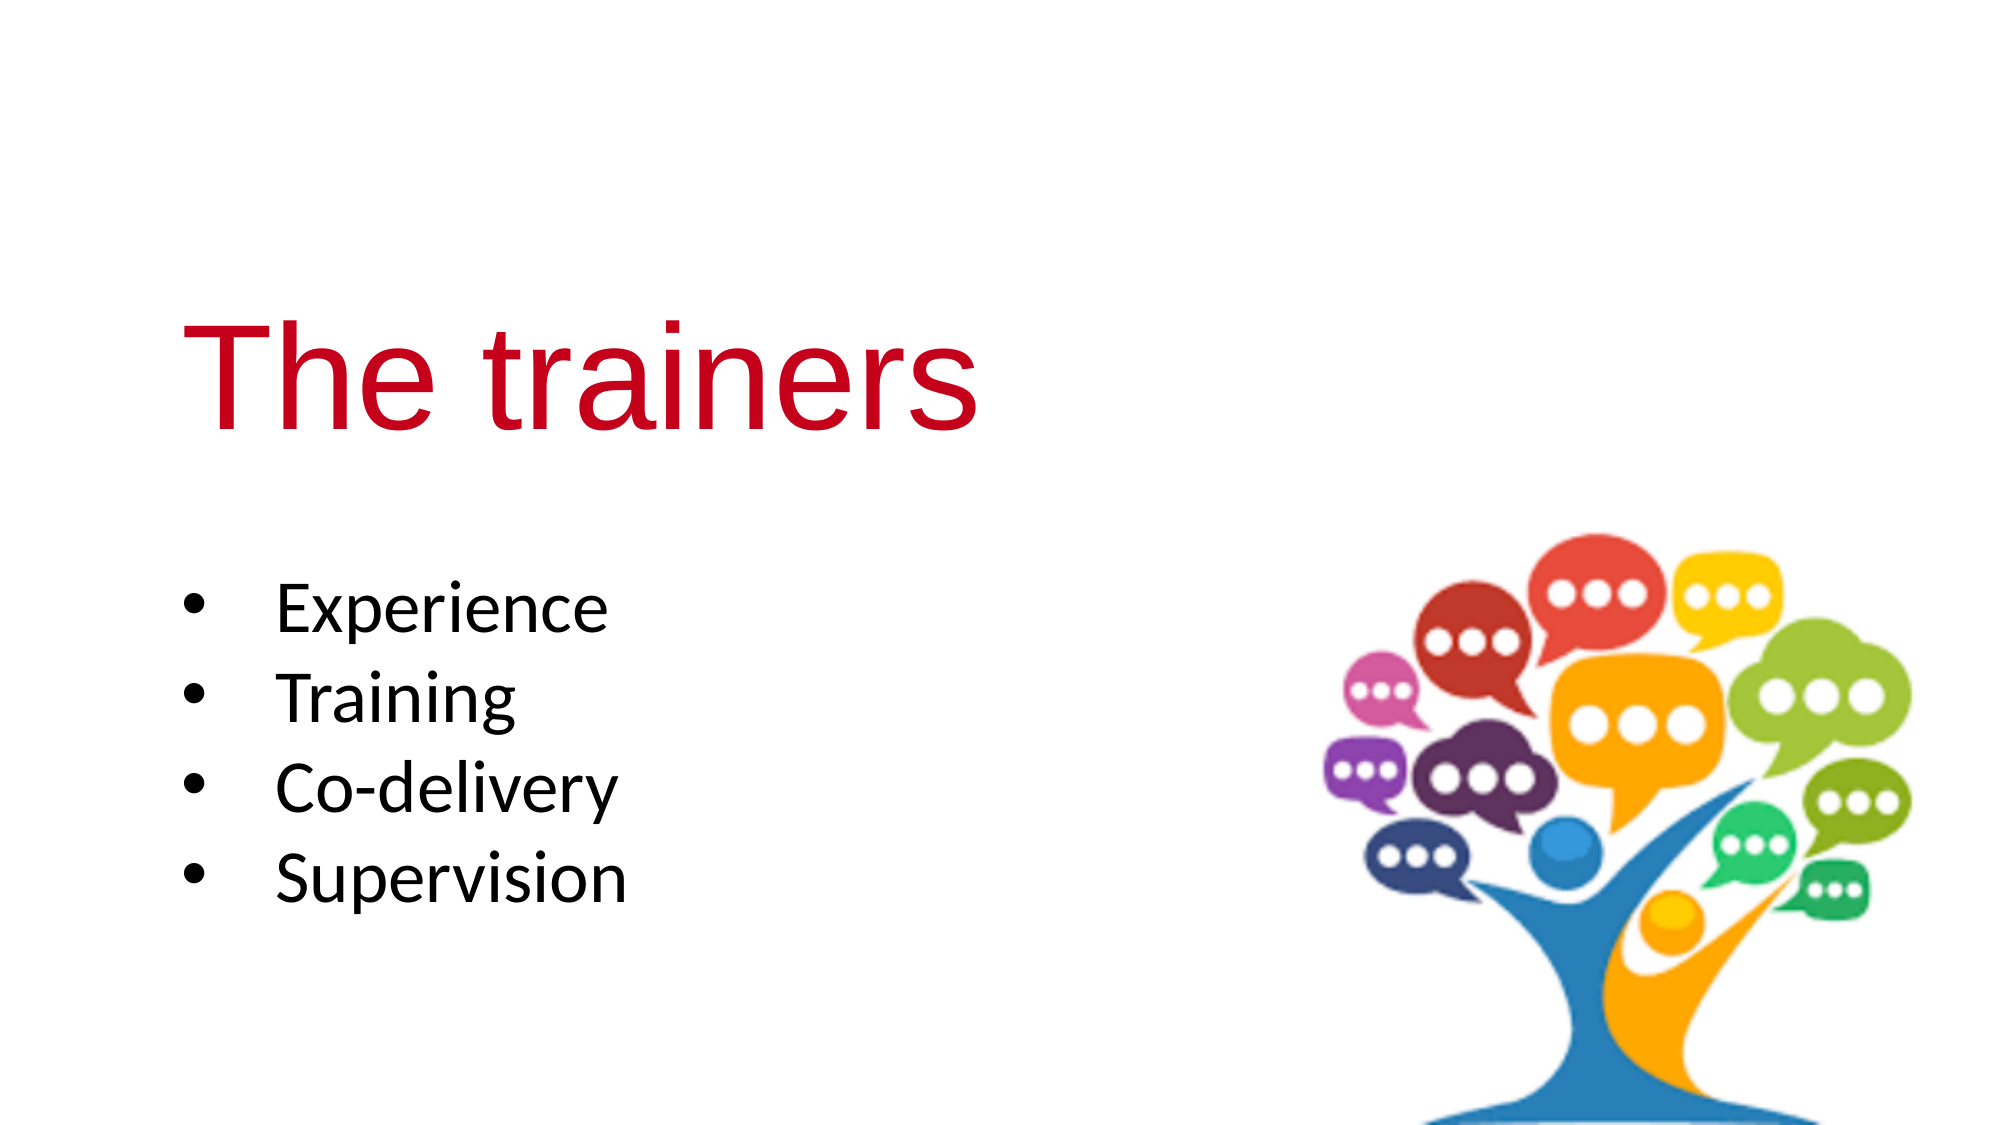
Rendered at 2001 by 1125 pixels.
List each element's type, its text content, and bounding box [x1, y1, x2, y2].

text_box Experience Training Co-delivery Supervision [166, 549, 1080, 925]
picture [1229, 489, 2000, 1125]
title The trainers [166, 272, 2000, 490]
